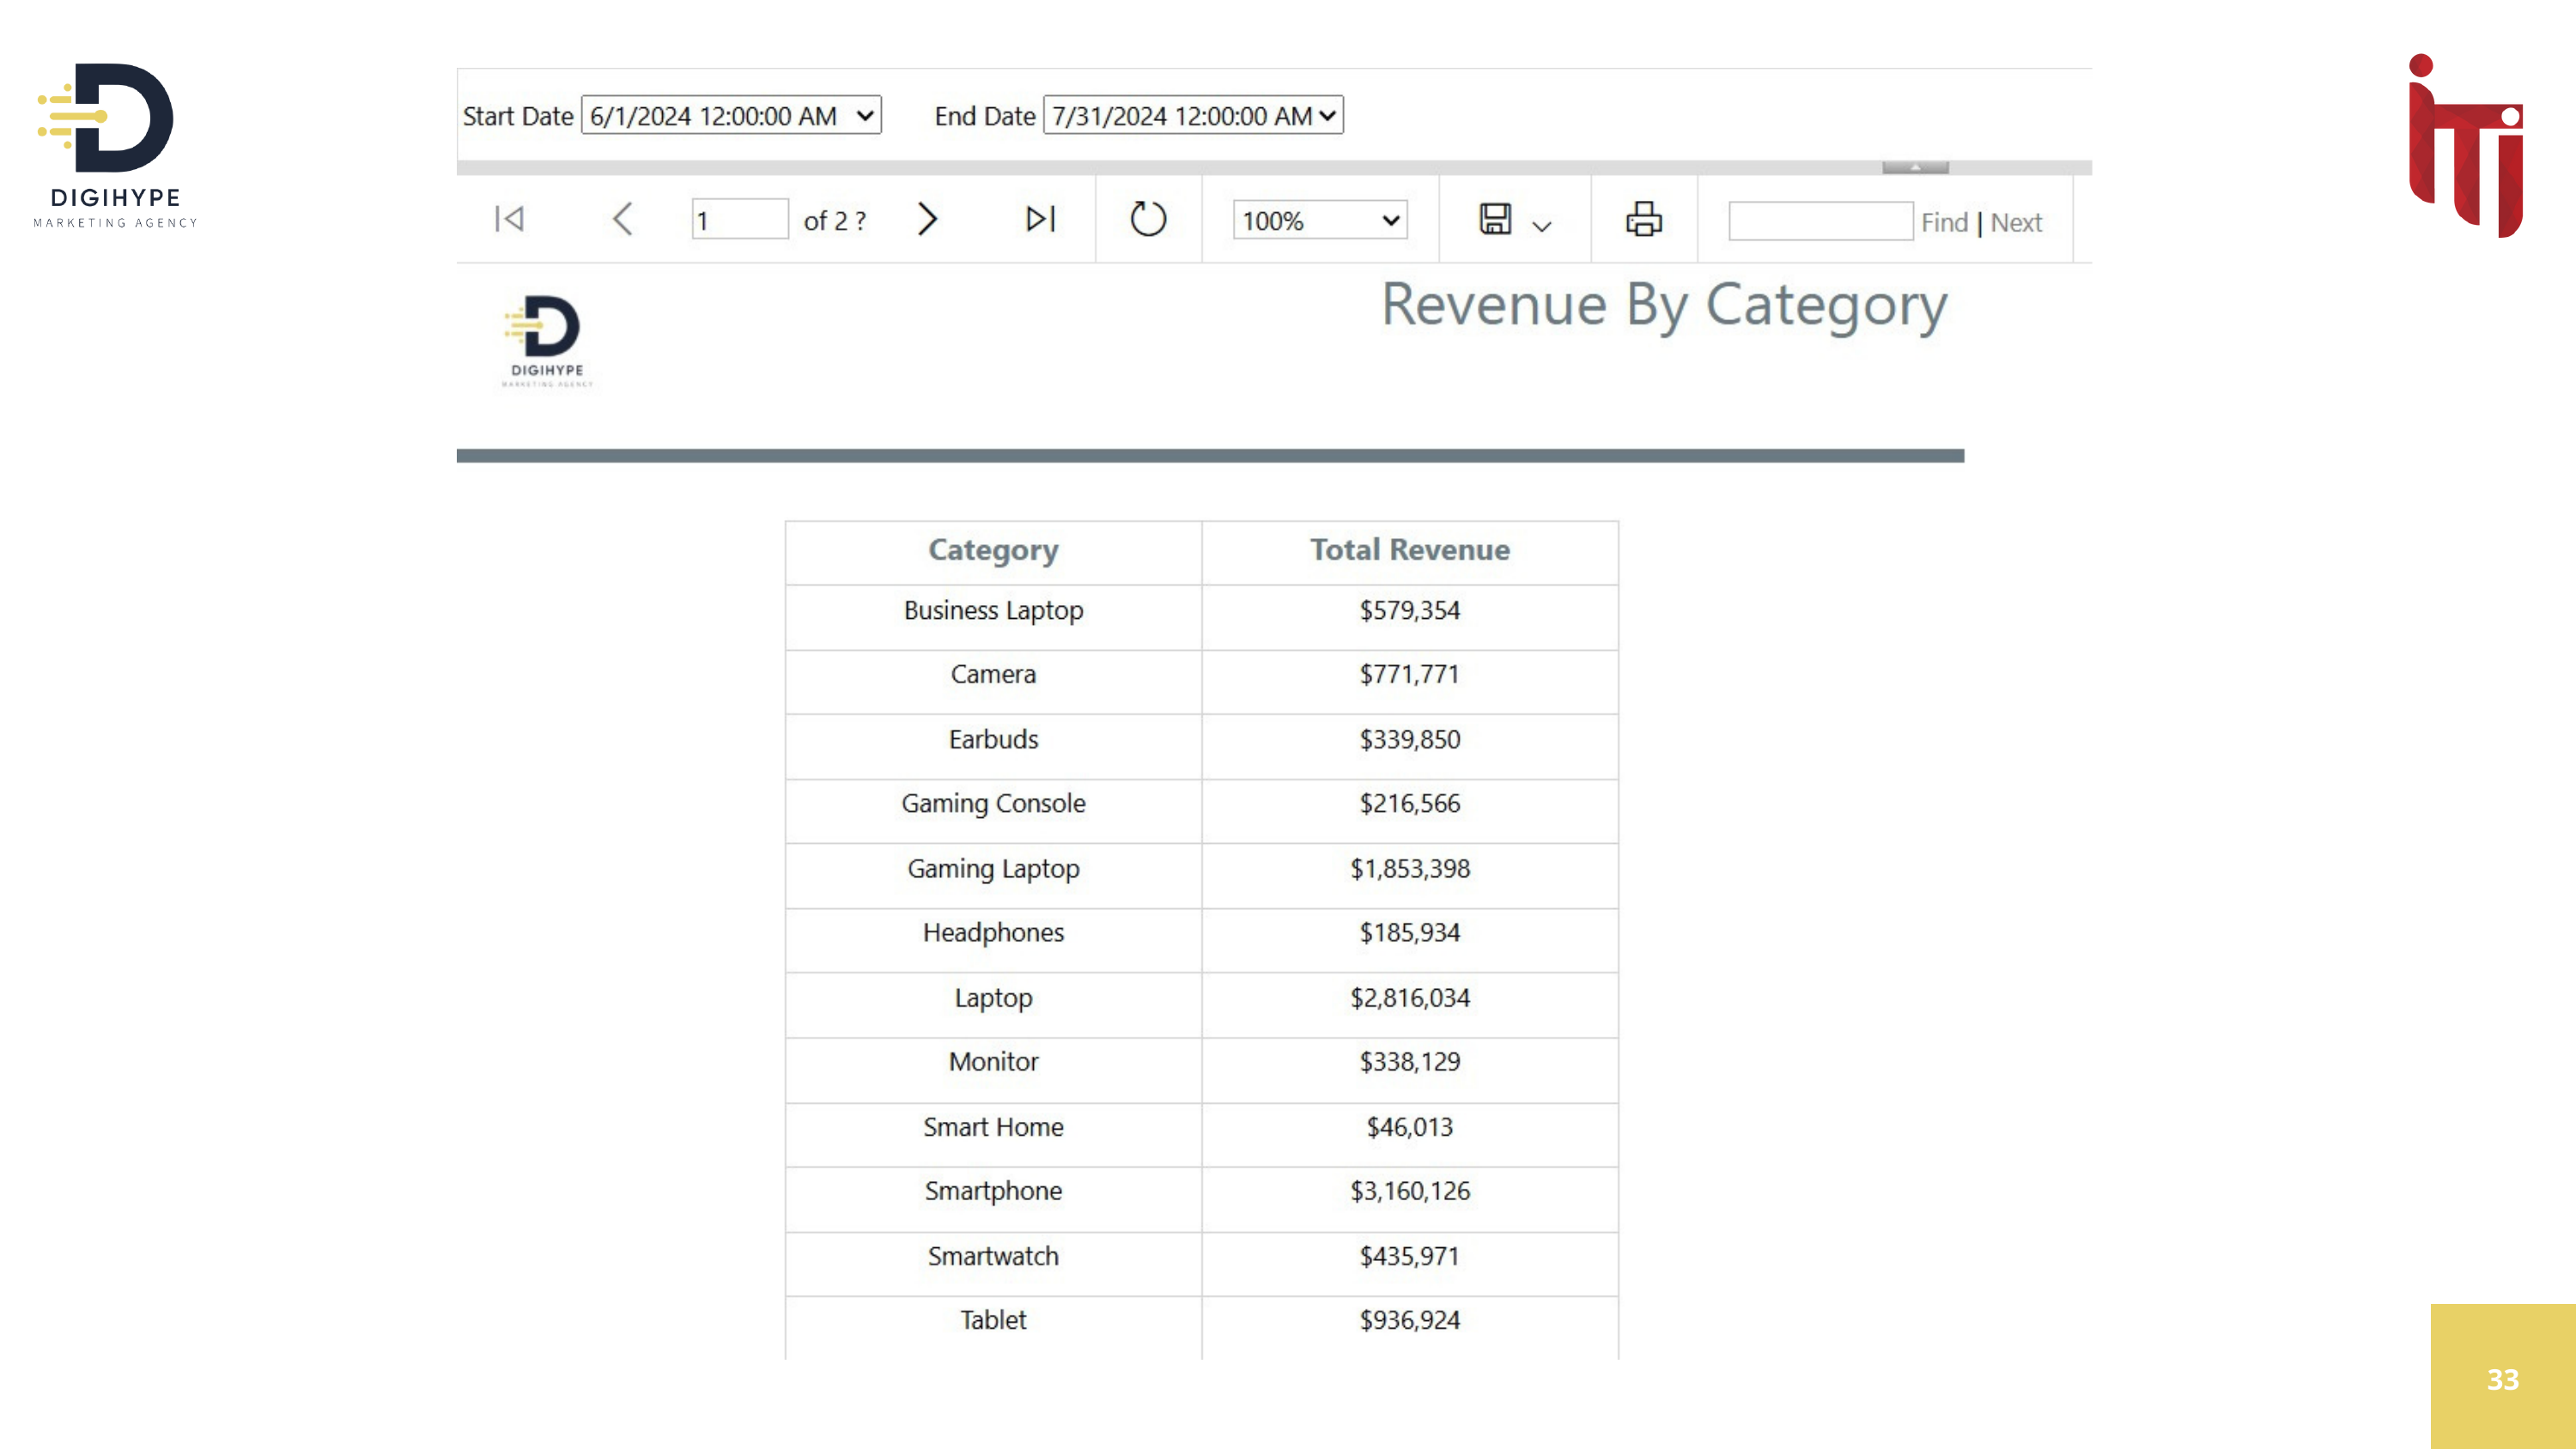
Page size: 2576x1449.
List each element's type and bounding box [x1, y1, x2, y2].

text_box [2430, 1303, 2576, 1449]
text_box [457, 68, 2093, 1360]
text_box [2398, 27, 2538, 238]
text_box [0, 0, 273, 294]
